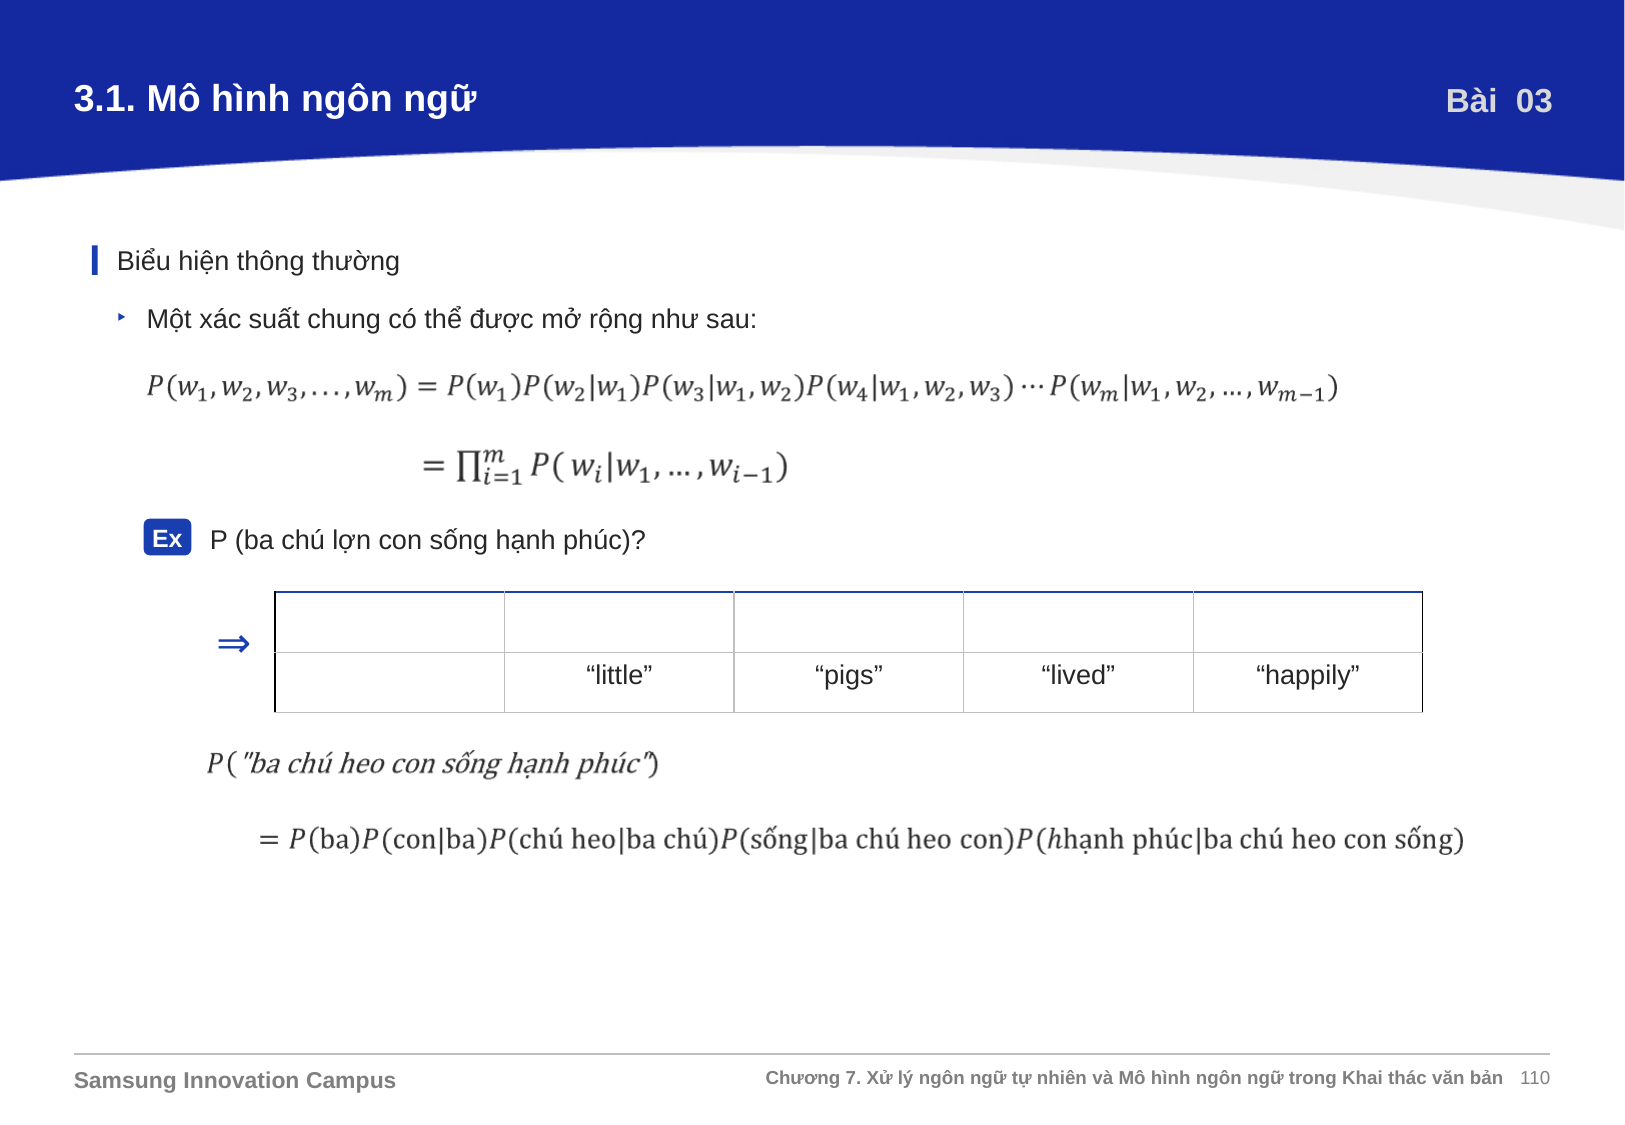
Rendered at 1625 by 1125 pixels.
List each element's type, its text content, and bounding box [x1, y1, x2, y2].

table_header [505, 593, 733, 652]
table_cell “little” [505, 653, 733, 712]
table_cell “happily” [1194, 653, 1422, 712]
text_box P (ba chú lợn con sống hạnh phúc)? [209, 533, 1146, 555]
text_box [66, 349, 1419, 533]
table_header [276, 593, 504, 652]
table_header [964, 593, 1193, 652]
table_header [1194, 593, 1422, 652]
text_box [91, 243, 1533, 277]
table_cell “pigs” [735, 653, 963, 712]
table_cell [276, 653, 504, 712]
text_box Một xác suất chung có thể được mở rộng như sau: [116, 289, 1533, 346]
text_box [192, 726, 1601, 868]
text_box Ex [143, 518, 192, 556]
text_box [73, 73, 1554, 120]
picture [0, 0, 1625, 1125]
table_header [735, 593, 963, 652]
text_box ⇒ [192, 608, 274, 674]
table_cell “lived” [964, 653, 1193, 712]
